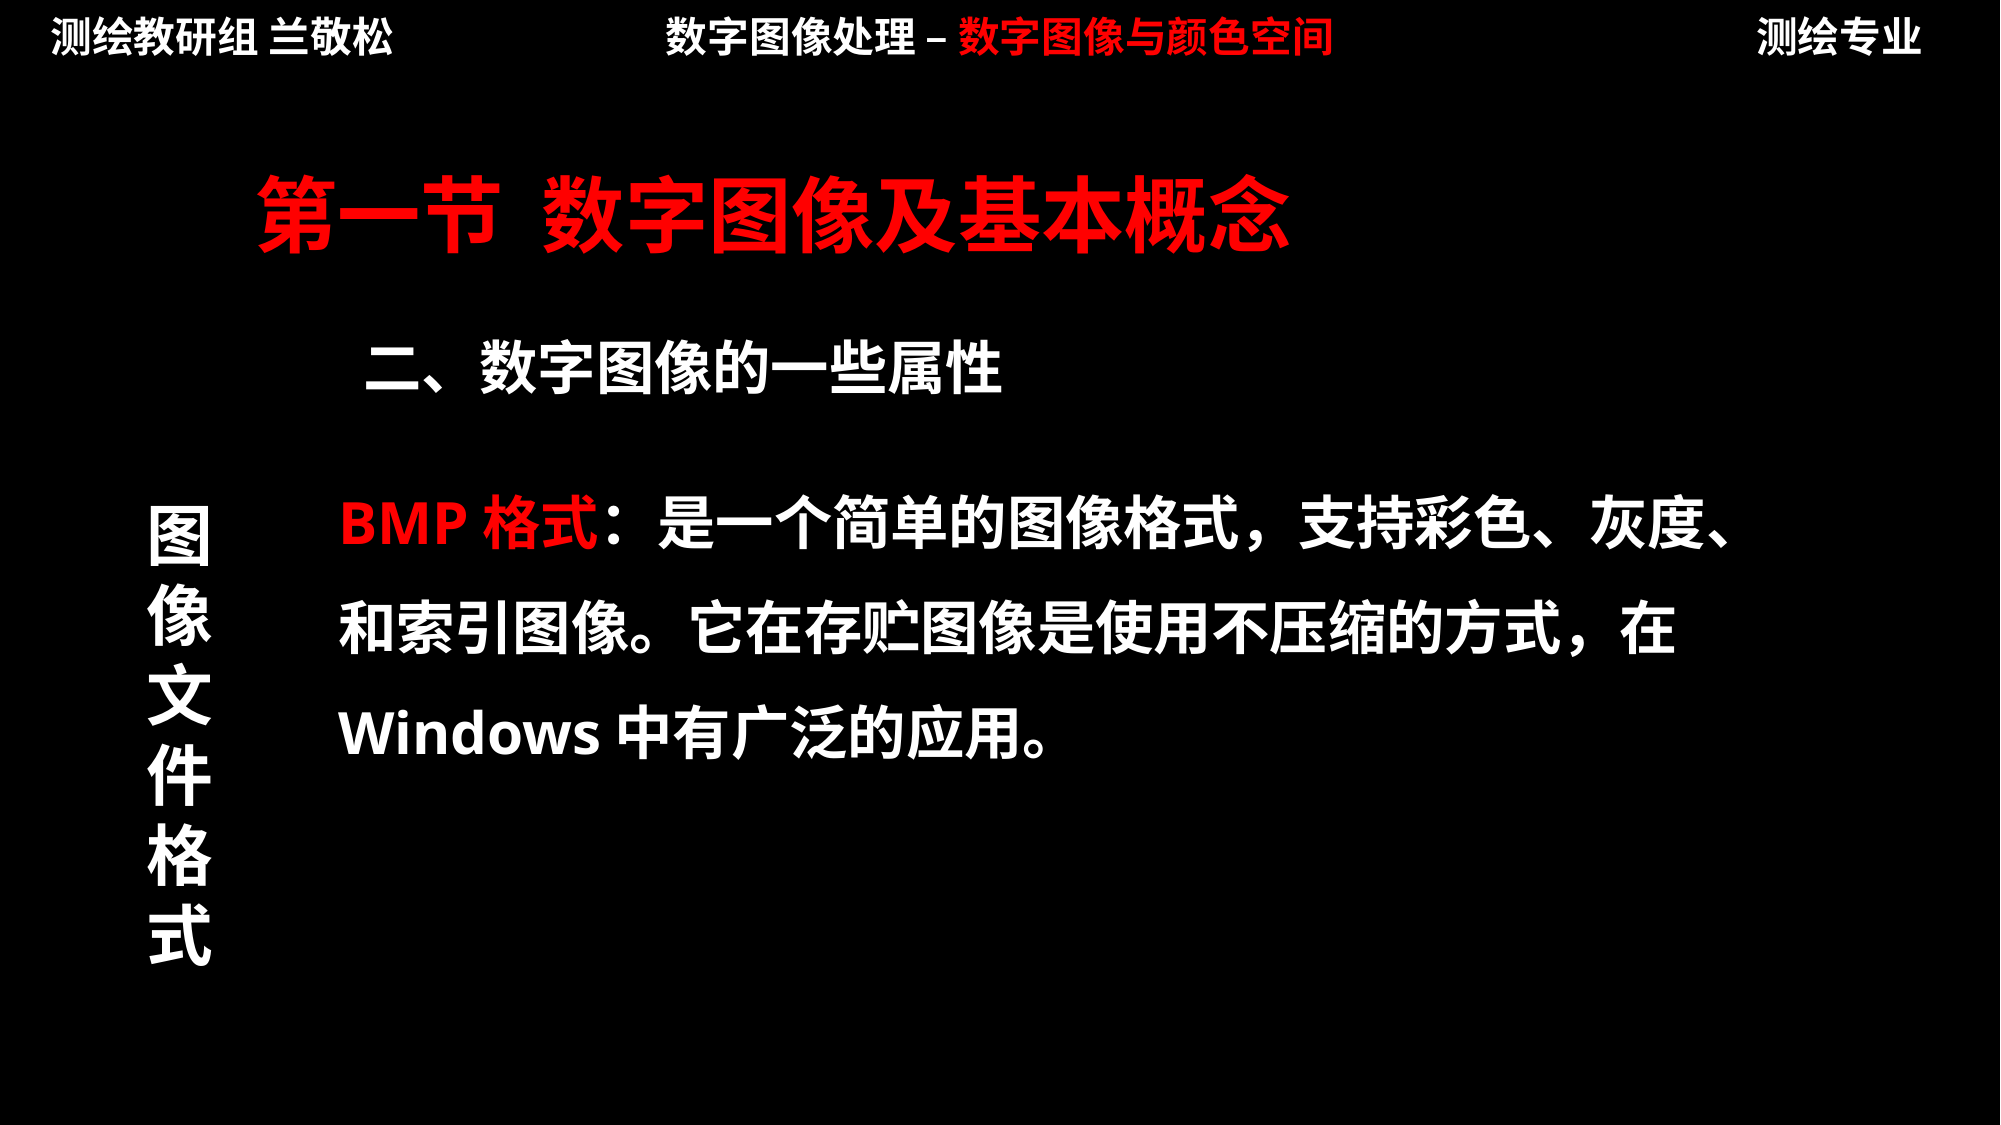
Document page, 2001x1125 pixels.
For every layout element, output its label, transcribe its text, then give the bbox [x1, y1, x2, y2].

text_box 数字图像处理 – 数字图像与颜色空间 [651, 3, 1349, 69]
text_box 测绘专业 [1741, 3, 1939, 69]
text_box 二、数字图像的一些属性 [348, 323, 1046, 409]
text_box 第一节 数字图像及基本概念 [239, 155, 1307, 271]
text_box 测绘教研组 兰敬松 [35, 3, 409, 69]
text_box 图像文件格式 [131, 486, 234, 981]
text_box BMP格式：是一个简单的图像格式，支持彩色、灰度、和索引图像。它在存贮图像是使用不压缩的方式，在Windows中有广泛的应用。 [323, 443, 1812, 774]
